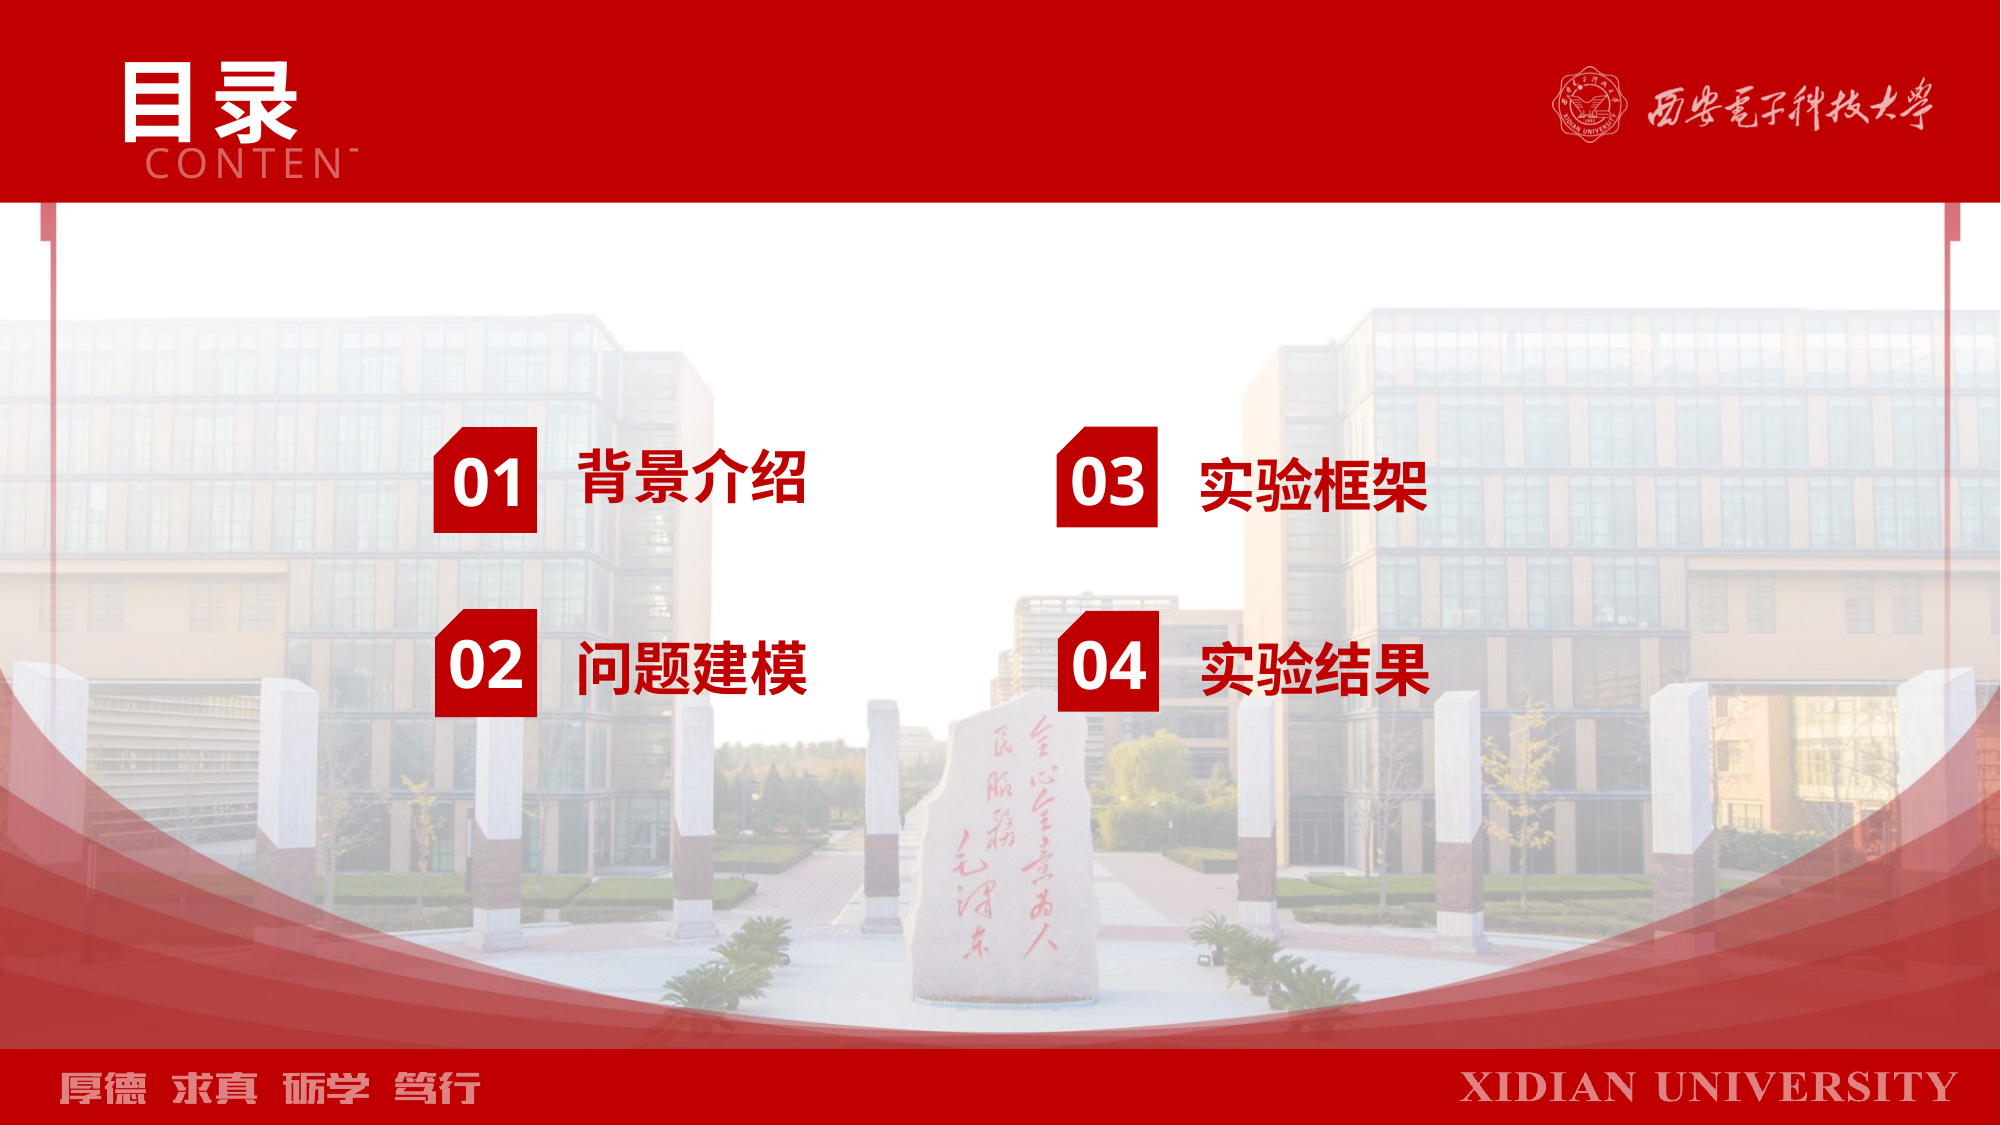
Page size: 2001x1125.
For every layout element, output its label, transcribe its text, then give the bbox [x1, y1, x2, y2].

text_box [0, 0, 2000, 204]
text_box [1055, 426, 1992, 528]
picture [0, 0, 2001, 1125]
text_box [433, 609, 1370, 718]
picture [59, 1064, 483, 1117]
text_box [433, 427, 1164, 534]
text_box 目录 [97, 36, 318, 161]
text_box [1056, 610, 1994, 712]
text_box CONTENTS [129, 129, 417, 195]
picture [1552, 66, 1933, 143]
picture [1459, 1071, 1958, 1102]
text_box [0, 1048, 2000, 1125]
